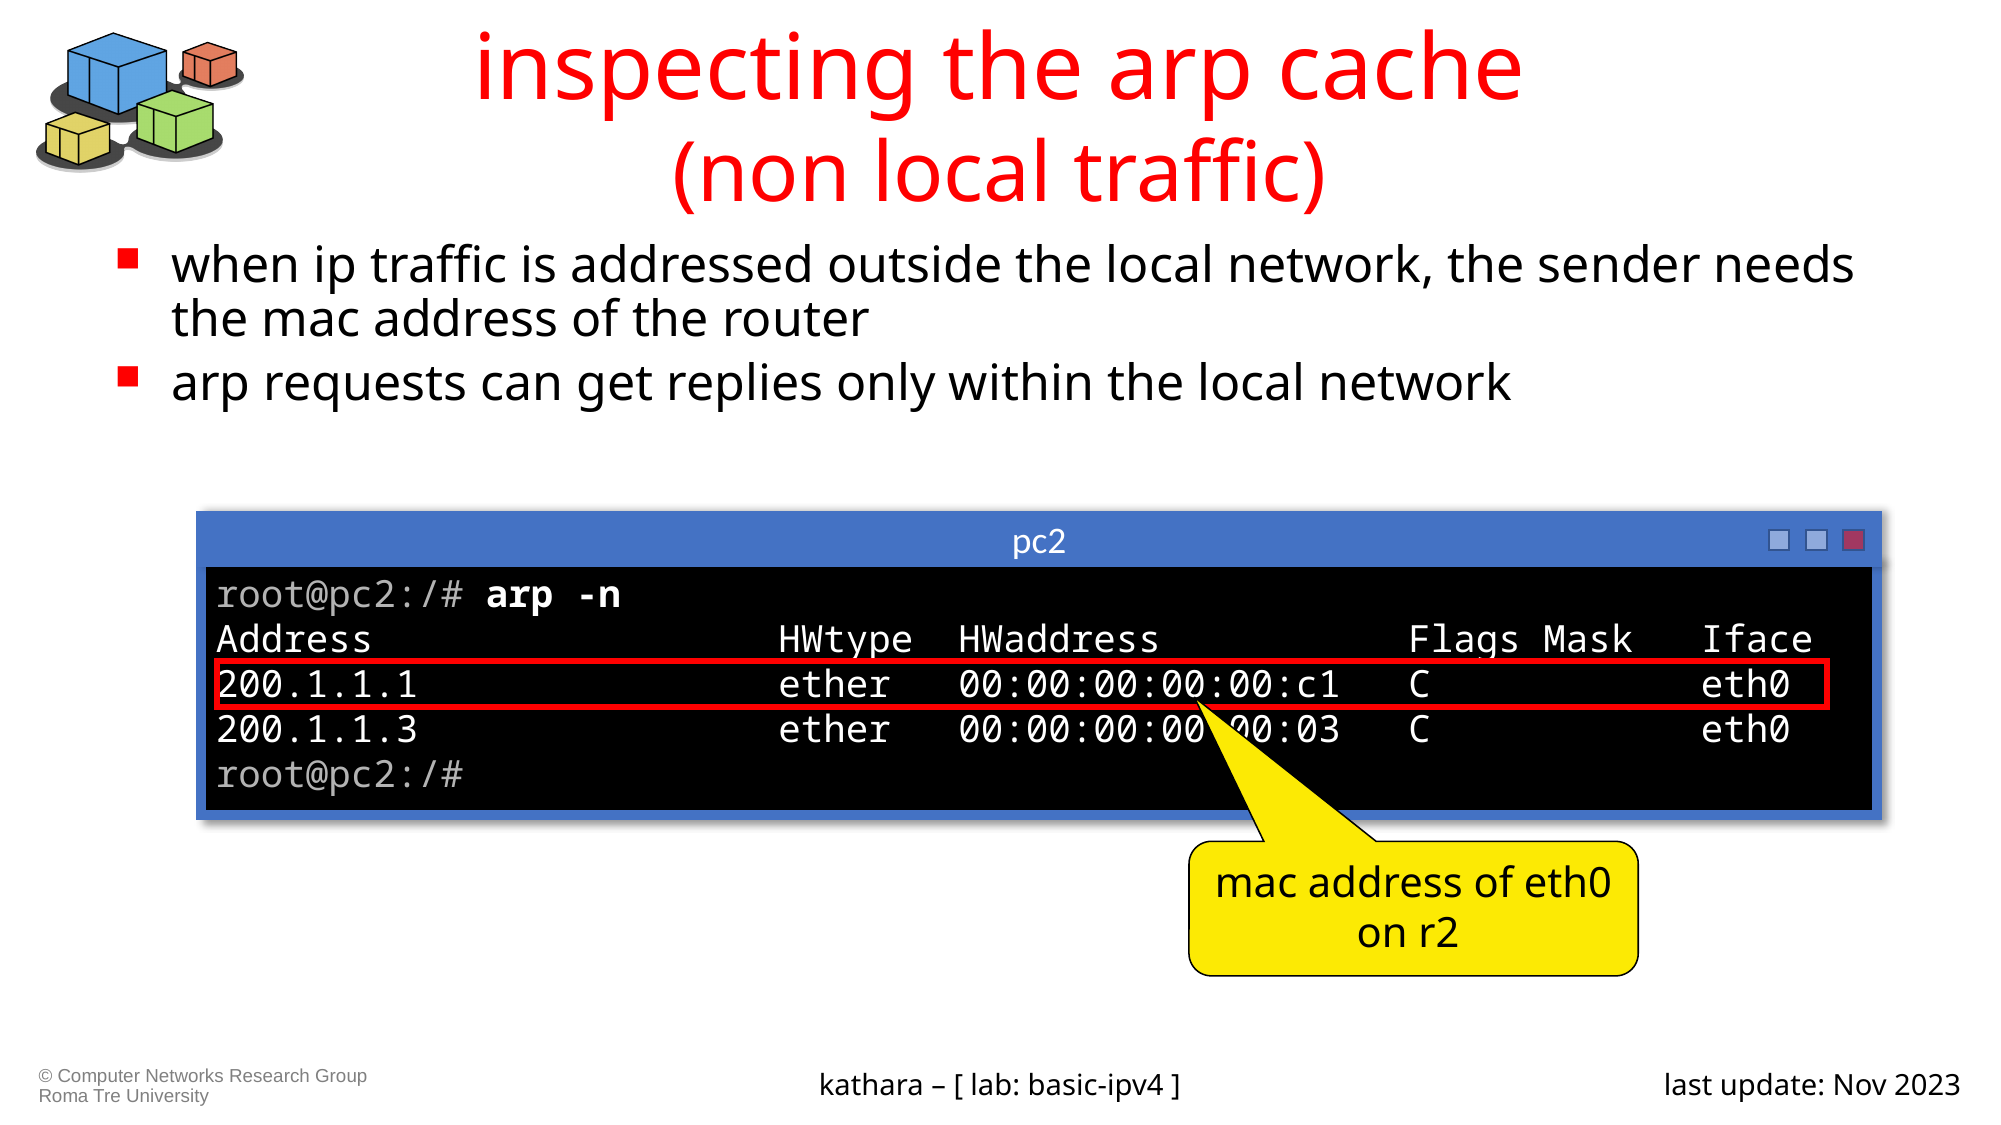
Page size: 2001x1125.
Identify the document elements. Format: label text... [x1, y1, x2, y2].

list when ip traffic is addressed outside the local network, the sender needs the mac address of the router arp requests can get replies only within the local network [99, 231, 1900, 1005]
picture [36, 32, 99, 173]
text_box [200, 514, 1878, 816]
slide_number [1519, 1058, 1977, 1114]
text_box mac address of eth0 on r2 [1188, 827, 1639, 976]
title inspecting the arp cache (non local traffic) [99, 19, 1900, 207]
footer kathara – [ lab: basic-ipv4 ] [511, 1058, 1489, 1114]
